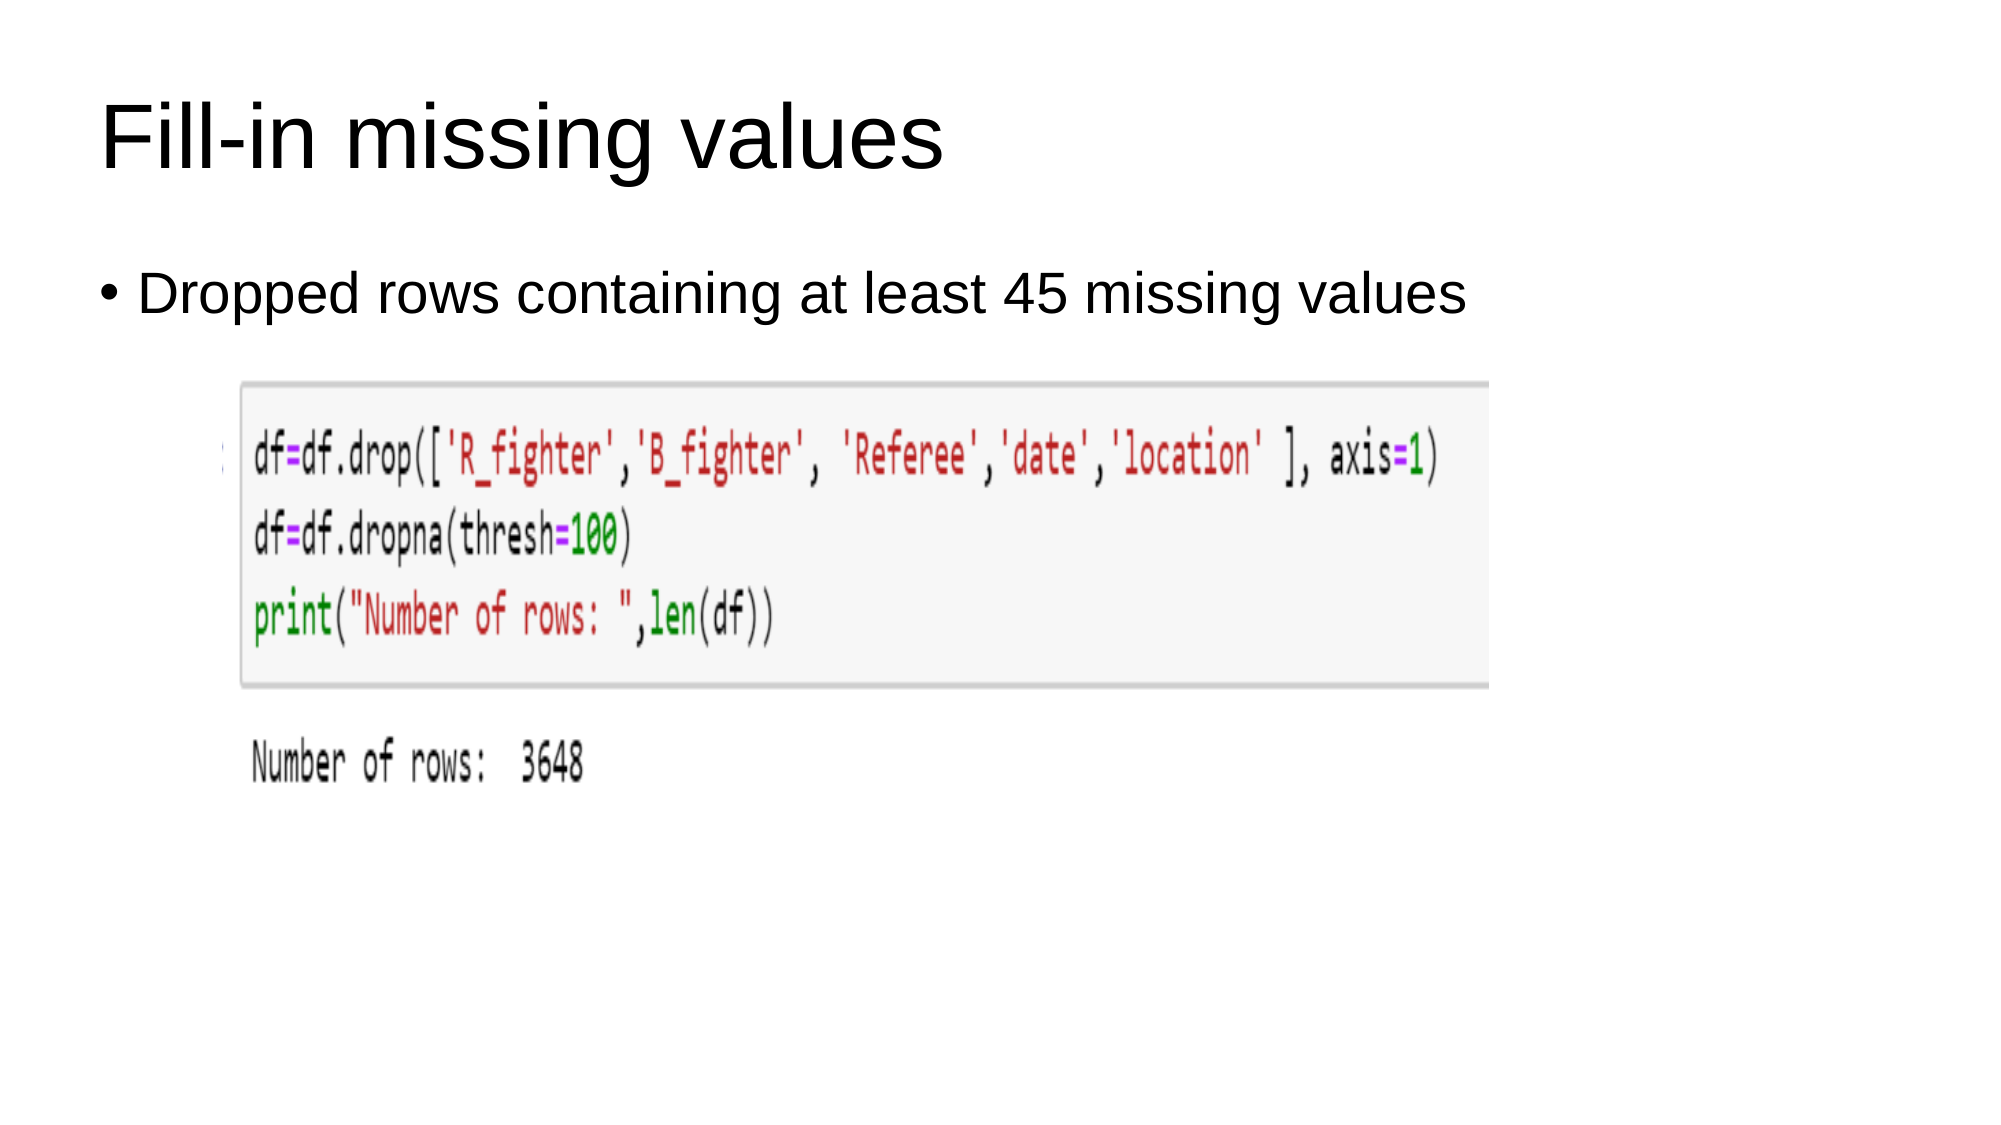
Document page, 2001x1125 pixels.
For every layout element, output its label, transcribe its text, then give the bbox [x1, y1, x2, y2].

picture [221, 347, 1489, 847]
list Dropped rows containing at least 45 missing values [99, 262, 1901, 917]
title Fill-in missing values [99, 44, 1901, 234]
